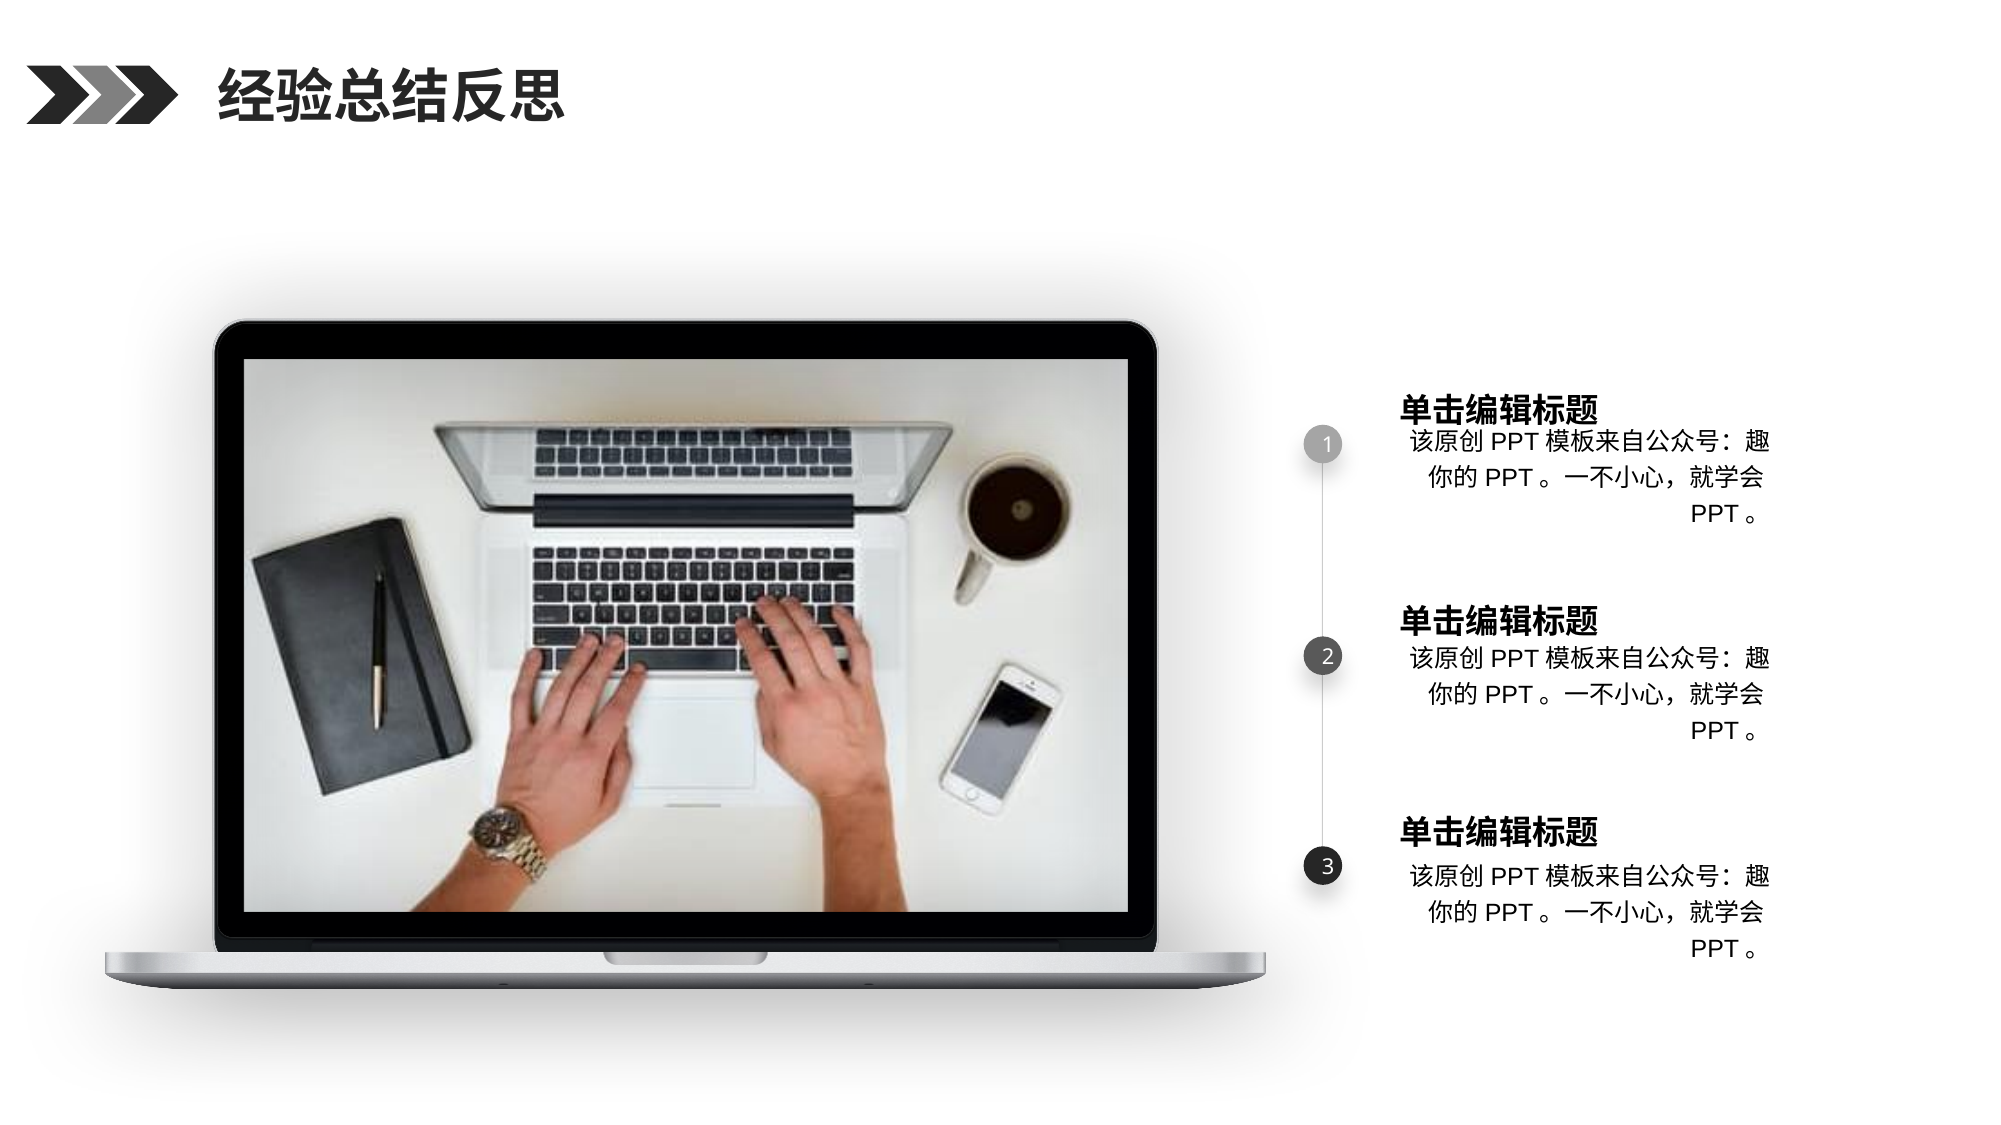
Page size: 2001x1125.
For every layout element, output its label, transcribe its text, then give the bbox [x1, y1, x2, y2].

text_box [26, 51, 584, 138]
picture [105, 304, 1266, 1000]
text_box 该原创PPT模板来自公众号：趣你的PPT。一不小心，就学会PPT。 [1387, 854, 1771, 963]
text_box 单击编辑标题 [1399, 592, 1612, 637]
text_box 单击编辑标题 [1399, 802, 1612, 851]
text_box 该原创PPT模板来自公众号：趣你的PPT。一不小心，就学会PPT。 [1387, 419, 1771, 527]
text_box 该原创PPT模板来自公众号：趣你的PPT。一不小心，就学会PPT。 [1387, 637, 1771, 745]
text_box 单击编辑标题 [1399, 381, 1612, 419]
